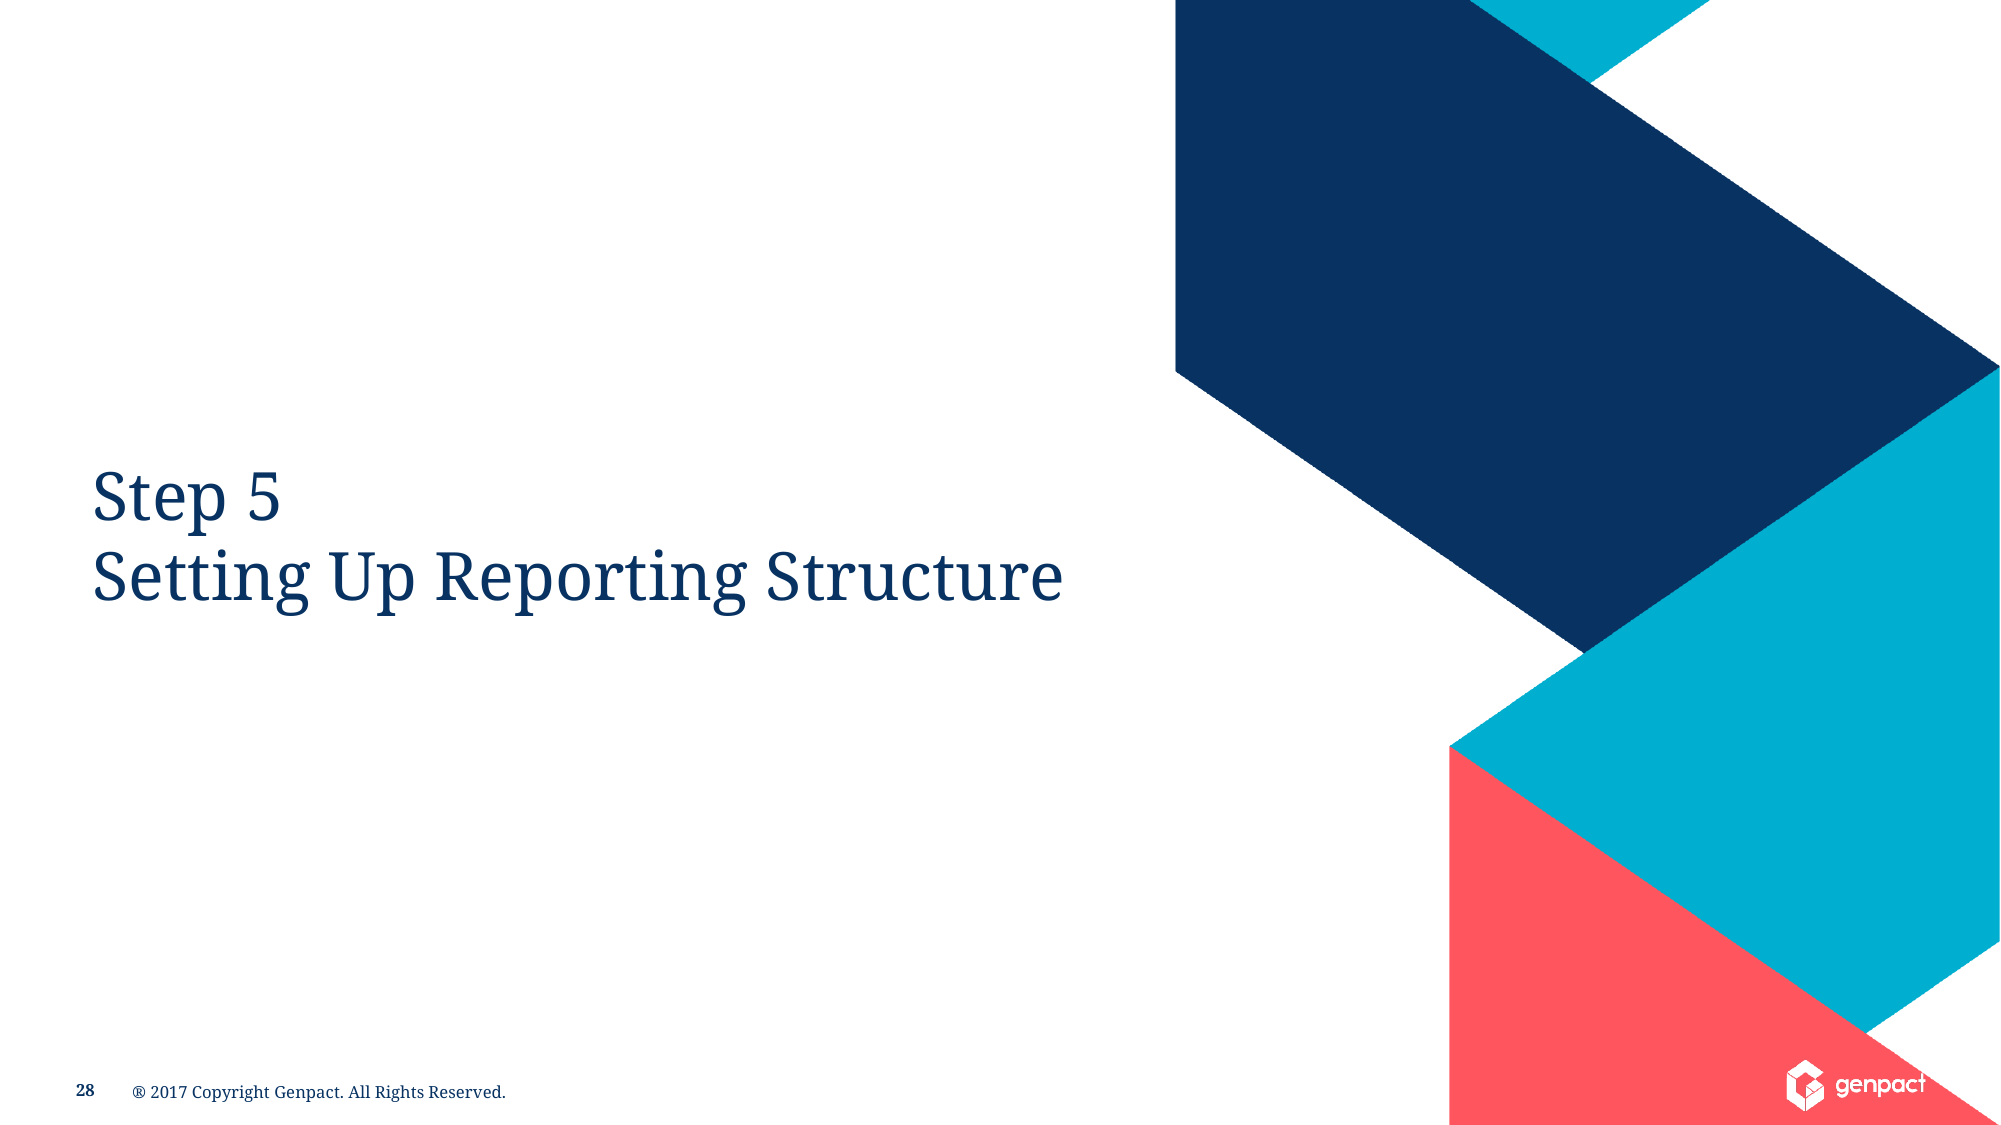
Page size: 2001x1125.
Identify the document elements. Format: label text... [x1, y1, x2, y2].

list Step 5 Setting Up Reporting Structure [77, 415, 1700, 653]
picture [1145, 0, 2000, 1125]
